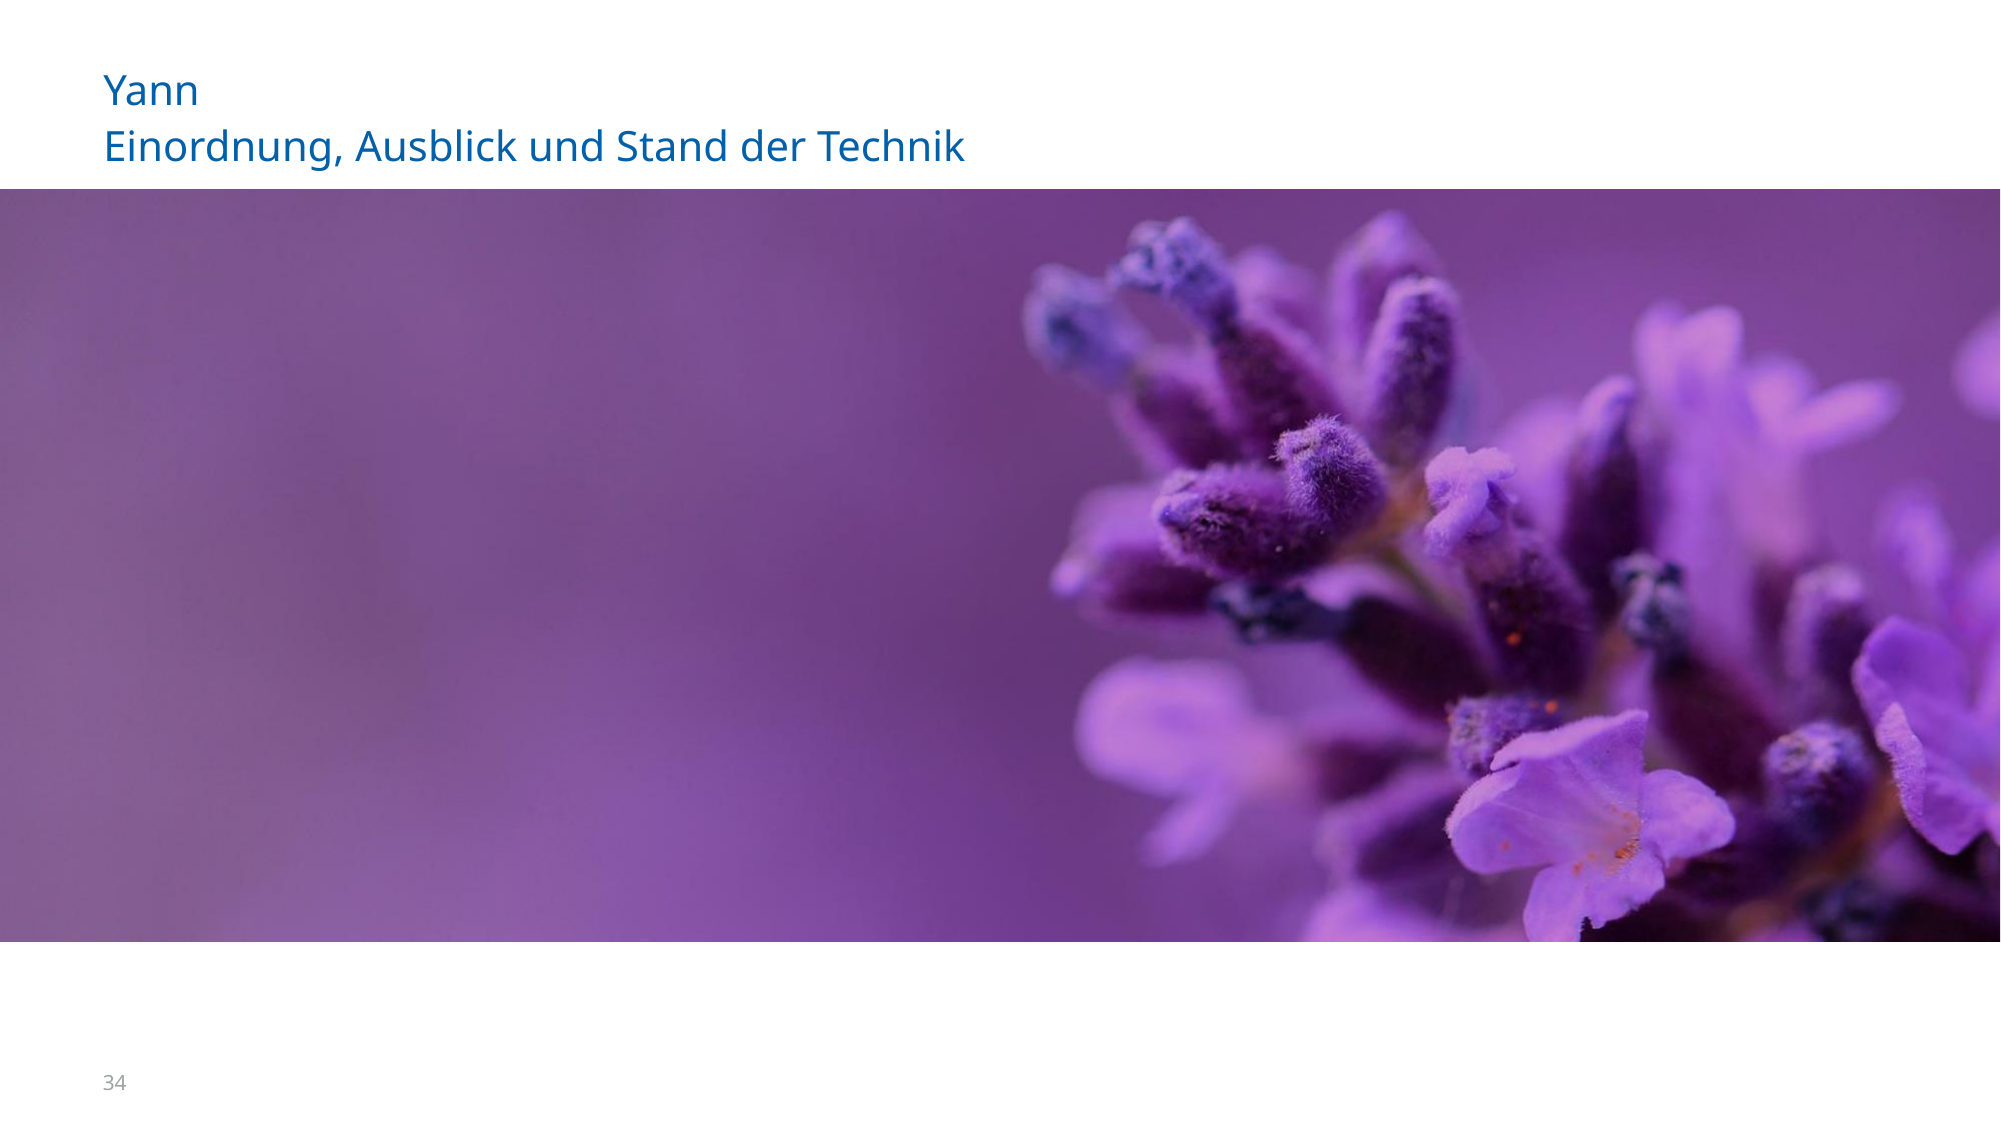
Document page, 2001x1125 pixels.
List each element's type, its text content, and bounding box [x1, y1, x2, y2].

title Yann [103, 60, 1898, 116]
picture [0, 189, 2001, 942]
slide_number 34 [102, 1065, 182, 1089]
list Einordnung, Ausblick und Stand der Technik [103, 116, 1898, 173]
